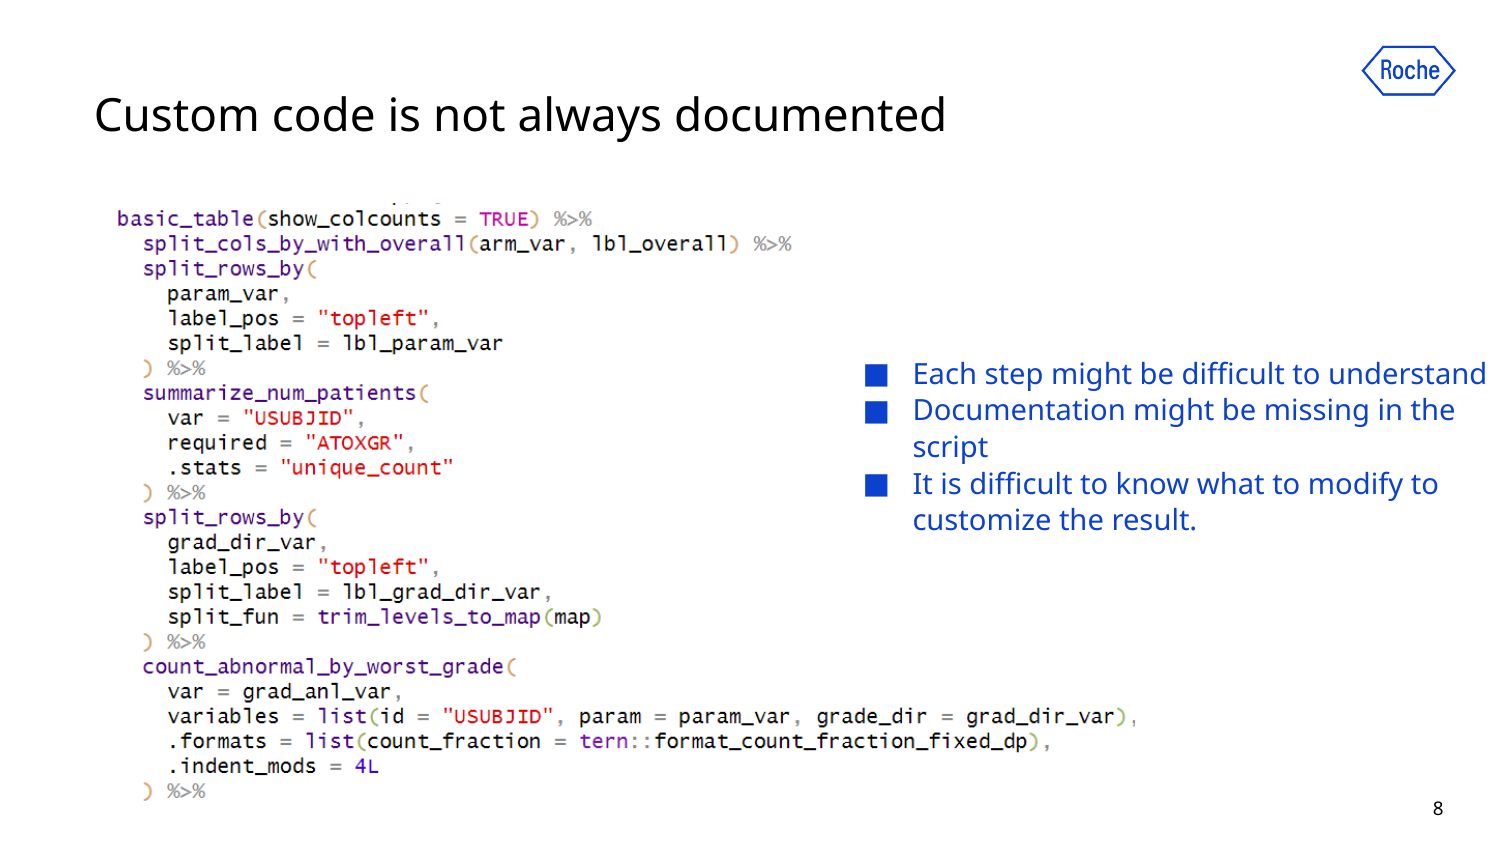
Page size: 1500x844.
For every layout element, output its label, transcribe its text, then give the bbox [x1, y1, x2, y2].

picture [1359, 43, 1458, 97]
title Custom code is not always documented [93, 70, 1313, 134]
picture [105, 203, 1138, 801]
text_box Each step might be difficult to understand Documentation might be missing in the script It is difficult to know what to modify to customize the result. [1141, 353, 1500, 531]
